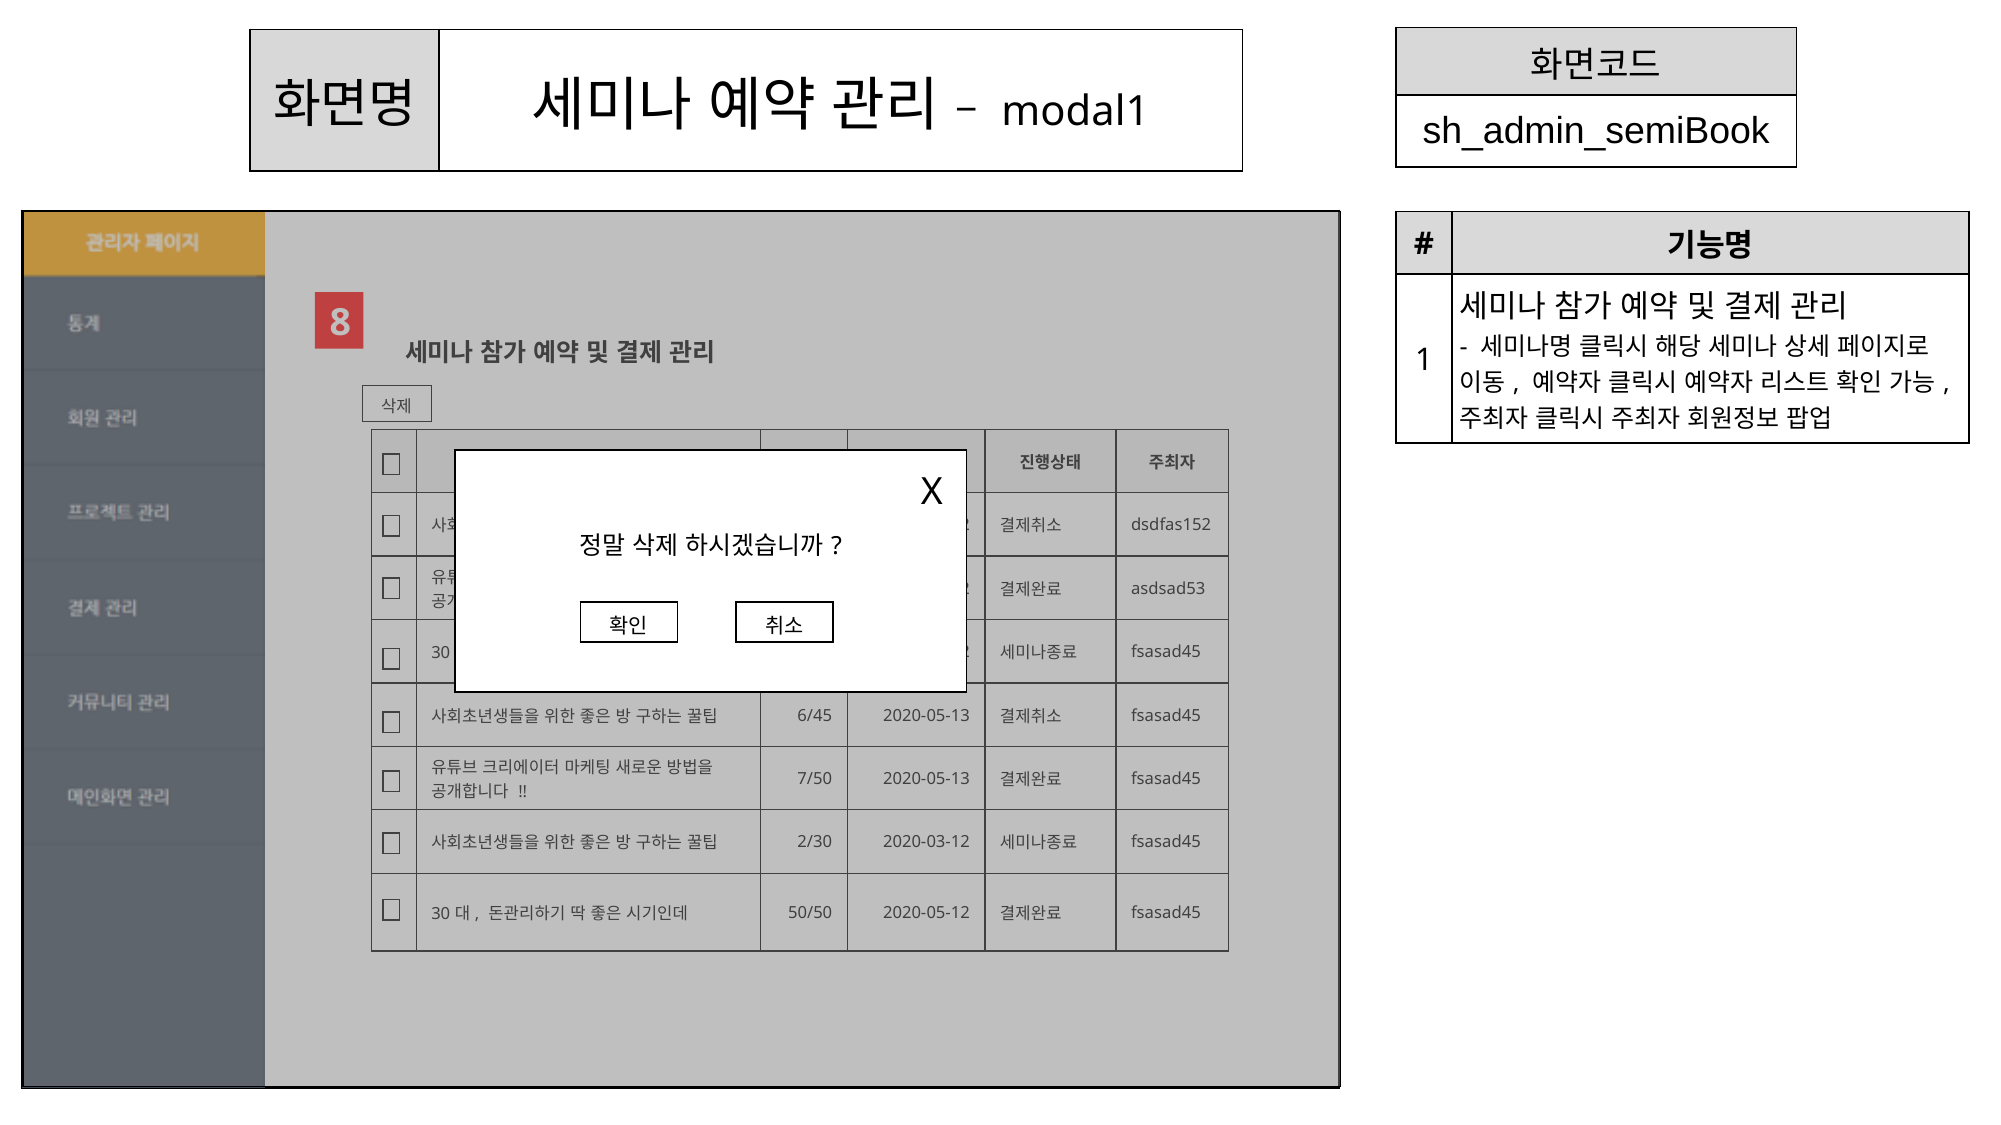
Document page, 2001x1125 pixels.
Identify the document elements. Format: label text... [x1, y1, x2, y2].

table_header 확인 [581, 603, 677, 641]
table_header 화면코드 [1397, 28, 1796, 94]
table_cell 세미나 참가 예약 및 결제 관리 - 세미나명 클릭시 해당 세미나 상세 페이지로 이동, 예약자 클릭시 예약자 리스트 확인 가능, 주최자 클릭시 주최자 회원정보 팝업 [1453, 275, 1968, 442]
table_header [265, 212, 1340, 1086]
table_header # [1397, 212, 1451, 273]
table_header 기능명 [1453, 212, 1968, 273]
table_header 세미나 예약 관리 – modal1 [440, 30, 1242, 170]
text_box X [905, 459, 958, 519]
table_header 정말 삭제 하시겠습니까? [456, 451, 966, 691]
picture [22, 211, 265, 1088]
table_cell sh_admin_semiBook [1397, 96, 1796, 166]
table_header 취소 [737, 603, 832, 641]
table_header 화면명 [251, 30, 438, 170]
table_cell 1 [1397, 275, 1451, 442]
